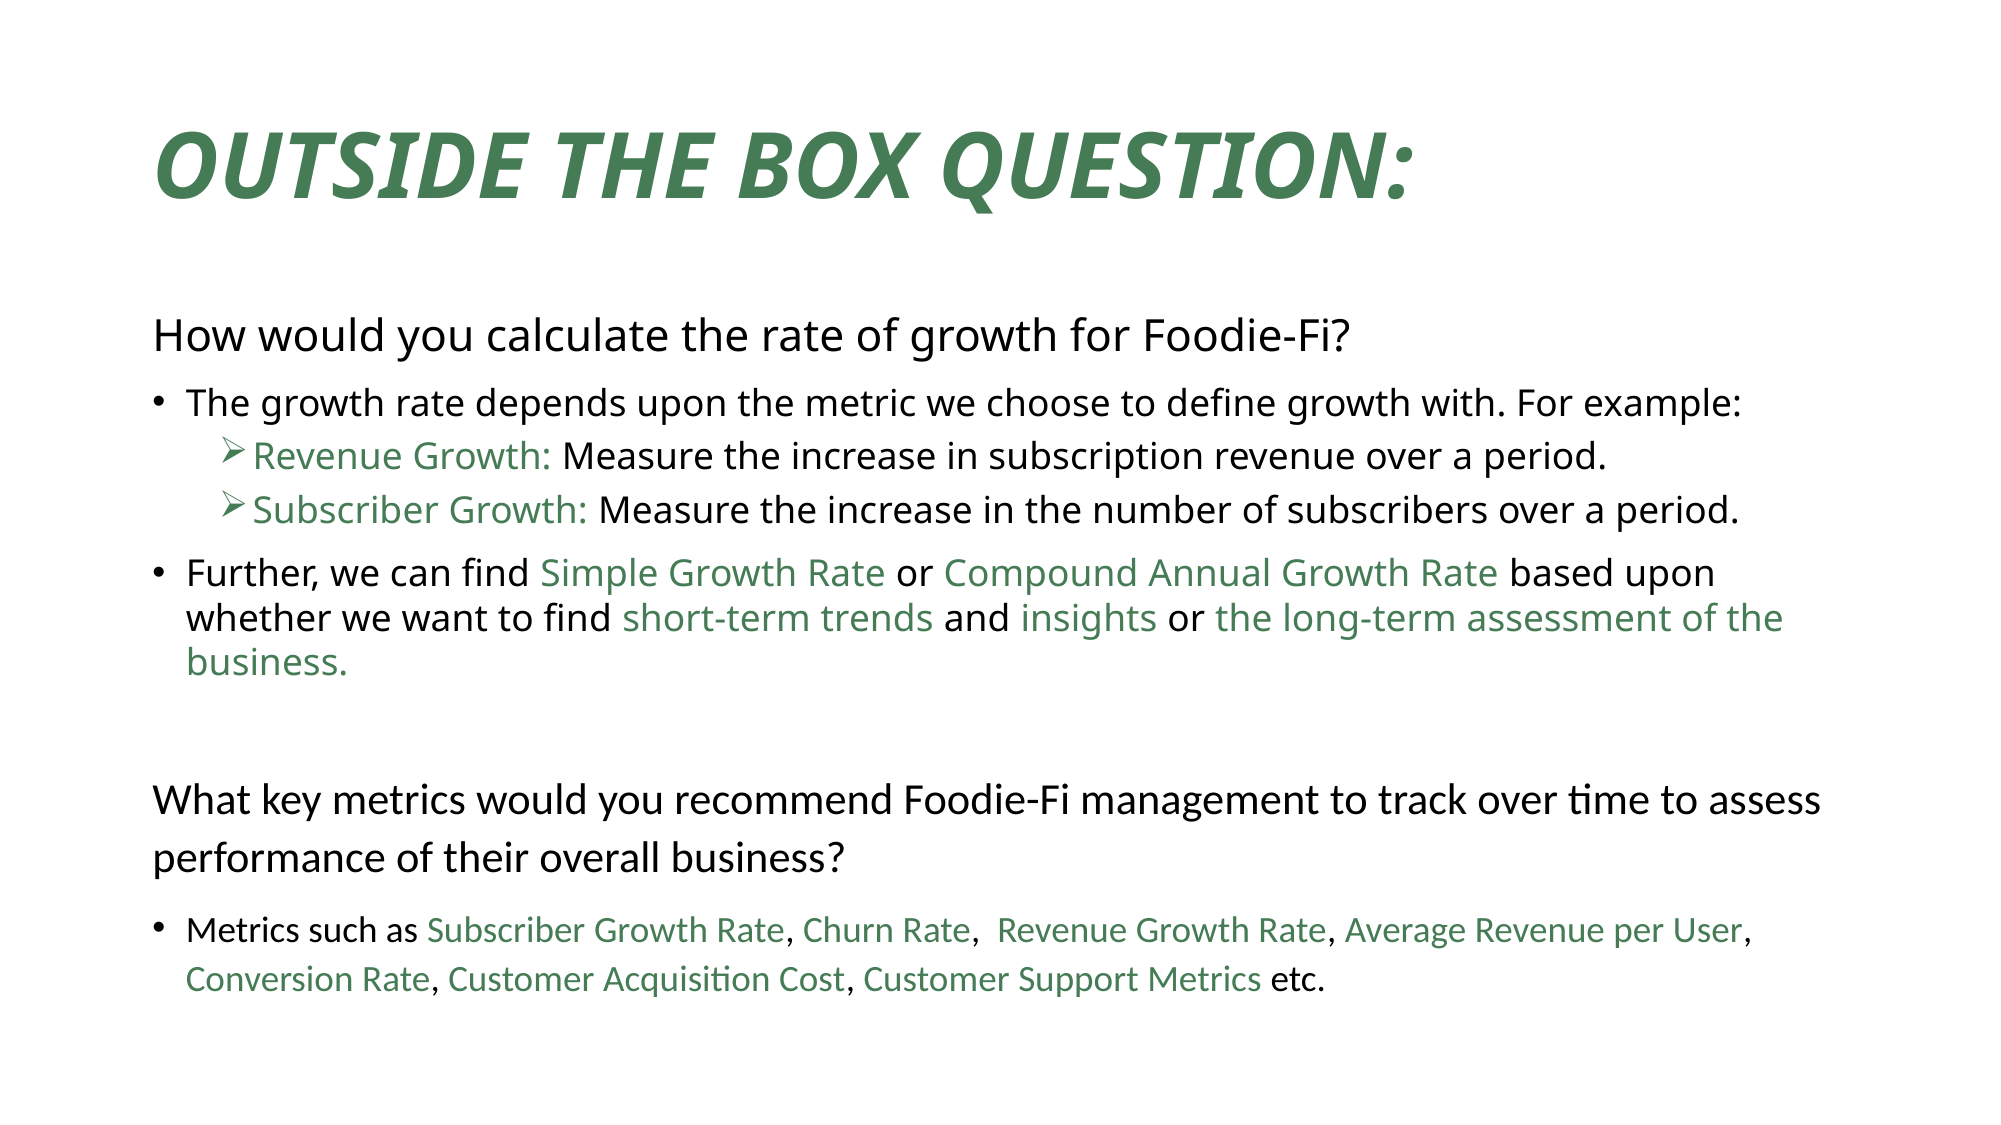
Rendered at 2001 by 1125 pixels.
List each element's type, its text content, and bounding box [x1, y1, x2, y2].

title OUTSIDE THE BOX QUESTION: [137, 59, 1863, 278]
list How would you calculate the rate of growth for Foodie-Fi? The growth rate depends upon the metric we choose to define growth with. For example: Revenue Growth: Measure the increase in subscription revenue over a period. Subscriber Growth: Measure the increase in the number of subscribers over a period. Further, we can find Simple Growth Rate or Compound Annual Growth Rate based upon whether we want to find short-term trends and insights or the long-term assessment of the business. What key metrics would you recommend Foodie-Fi management to track over time to assess performance of their overall business? Metrics such as Subscriber Growth Rate, Churn Rate, Revenue Growth Rate, Average Revenue per User, Conversion Rate, Customer Acquisition Cost, Customer Support Metrics etc. [137, 299, 1863, 1014]
